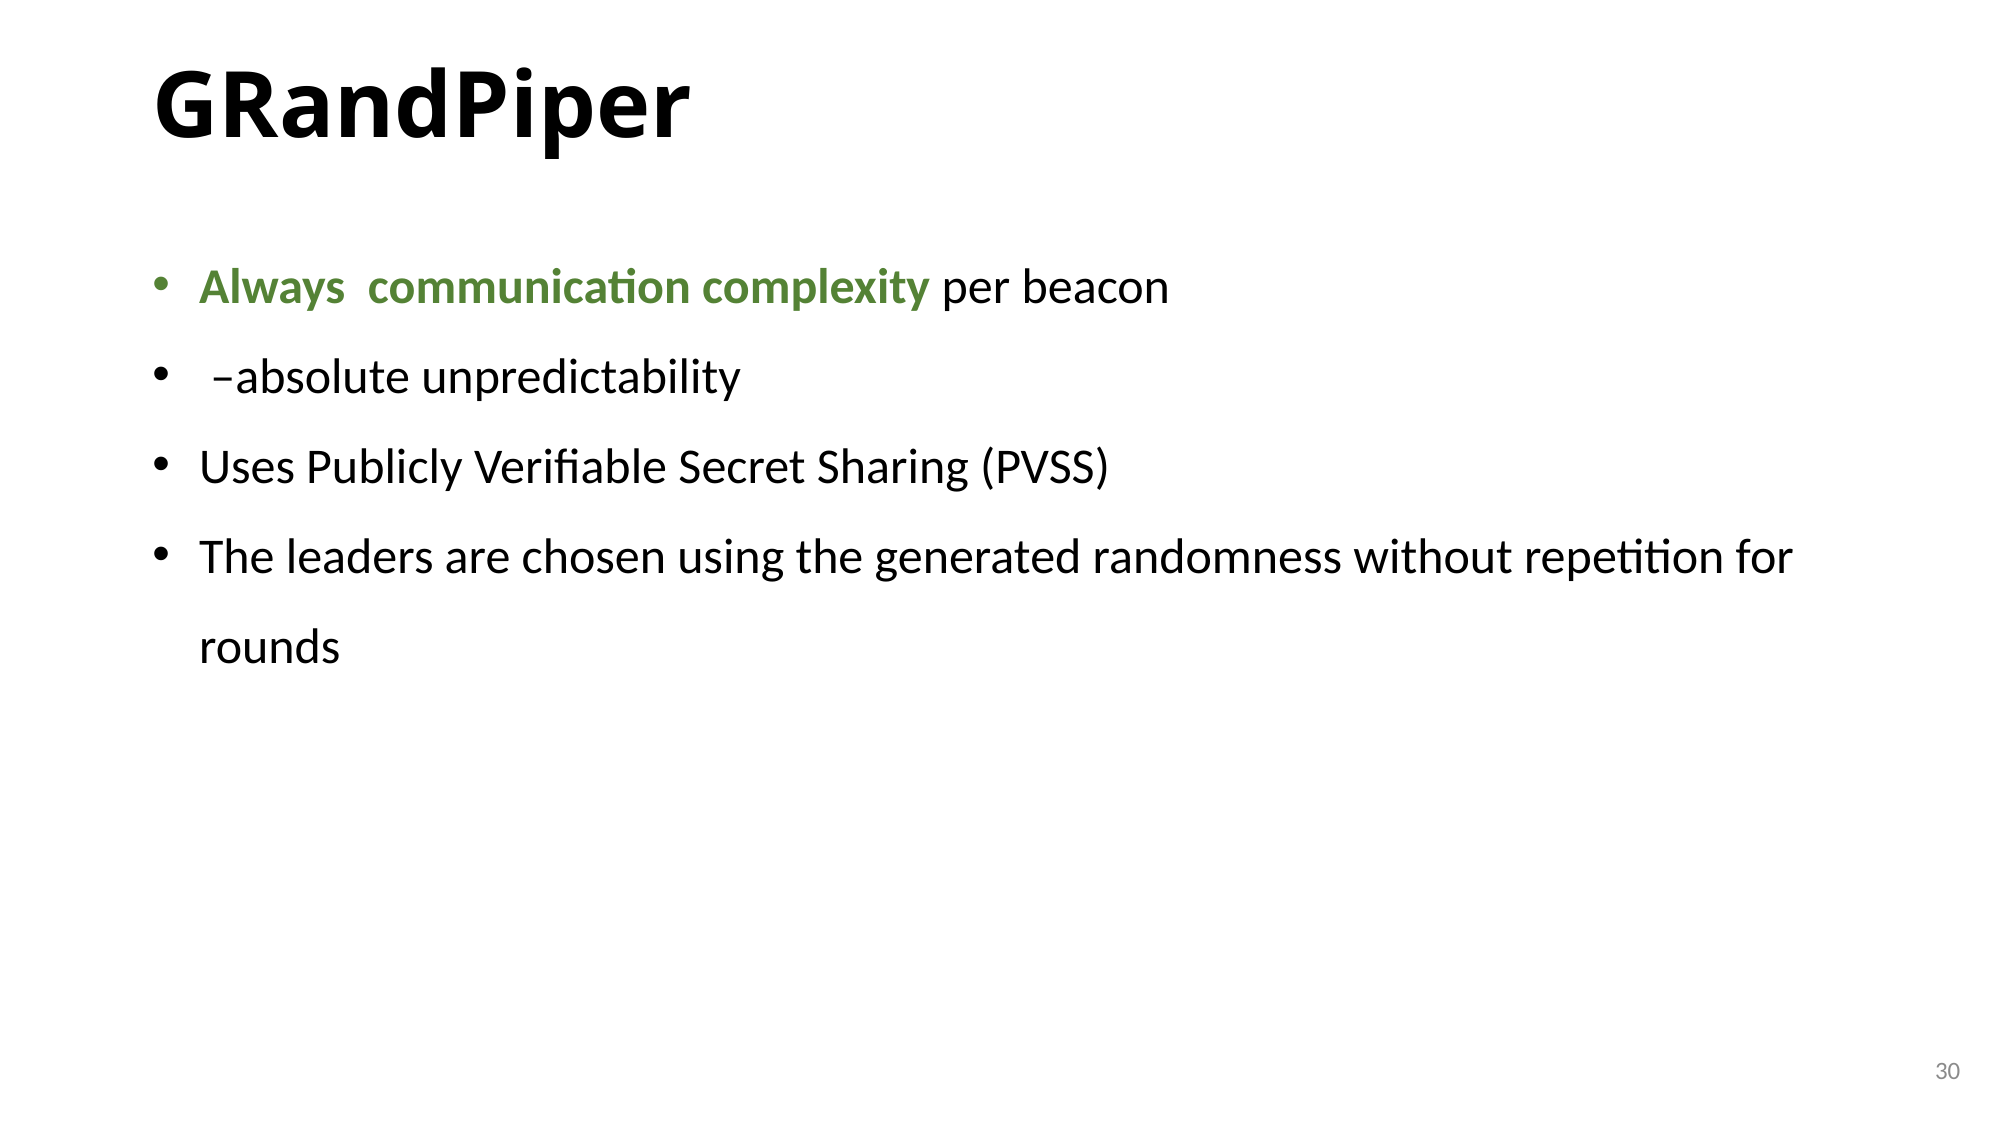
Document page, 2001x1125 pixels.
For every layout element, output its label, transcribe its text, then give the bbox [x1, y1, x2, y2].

slide_number 30 [1525, 1039, 1976, 1100]
text_box GRandPiper [137, 43, 1863, 172]
